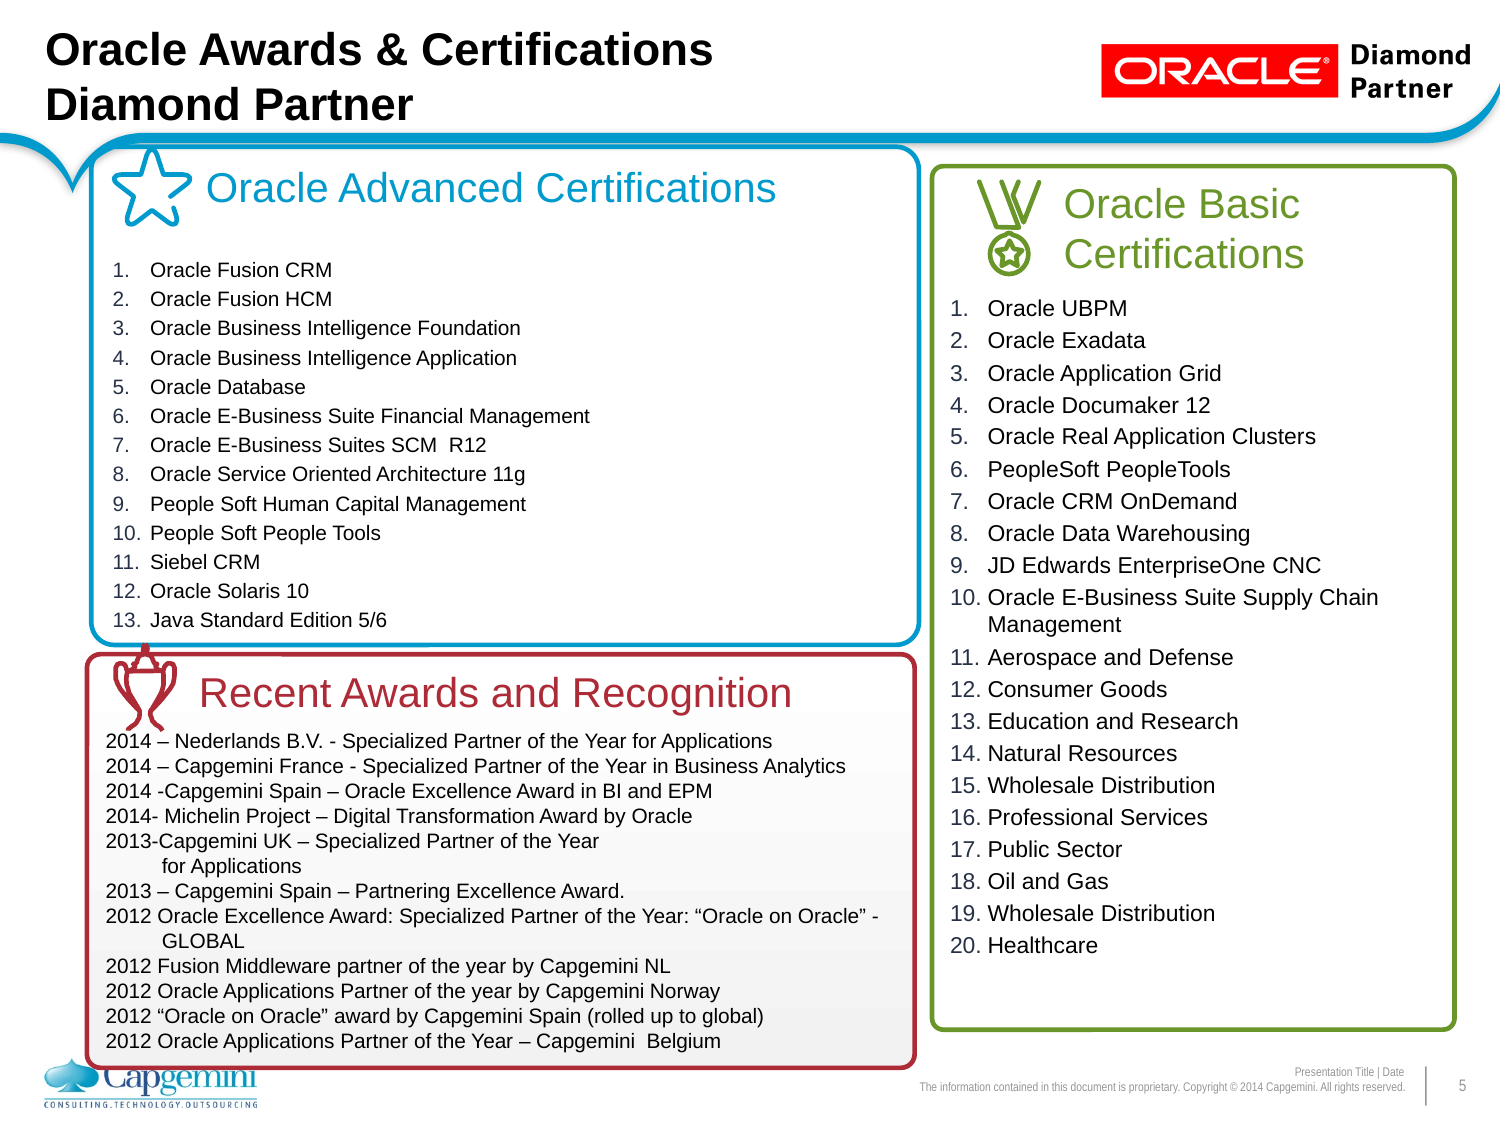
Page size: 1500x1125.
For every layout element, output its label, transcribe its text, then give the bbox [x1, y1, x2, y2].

text_box Oracle Advanced Certifications Oracle Fusion CRM Oracle Fusion HCM Oracle Business Intelligence Foundation Oracle Business Intelligence Application Oracle Database Oracle E-Business Suite Financial Management Oracle E-Business Suites SCM R12 Oracle Service Oriented Architecture 11g People Soft Human Capital Management People Soft People Tools Siebel CRM Oracle Solaris 10 Java Standard Edition 5/6 [89, 144, 922, 648]
text_box Oracle Basic Certifications Oracle UBPM Oracle Exadata Oracle Application Grid Oracle Documaker 12 Oracle Real Application Clusters PeopleSoft PeopleTools Oracle CRM OnDemand Oracle Data Warehousing JD Edwards EnterpriseOne CNC Oracle E-Business Suite Supply Chain Management Aerospace and Defense Consumer Goods Education and Research Natural Resources Wholesale Distribution Professional Services Public Sector Oil and Gas Wholesale Distribution Healthcare [929, 164, 1457, 1032]
text_box Recent Awards and Recognition 2014 – Nederlands B.V. - Specialized Partner of the Year for Applications 2014 – Capgemini France - Specialized Partner of the Year in Business Analytics 2014 -Capgemini Spain – Oracle Excellence Award in BI and EPM 2014- Michelin Project – Digital Transformation Award by Oracle 2013-Capgemini UK – Specialized Partner of the Year for Applications 2013 – Capgemini Spain – Partnering Excellence Award. 2012 Oracle Excellence Award: Specialized Partner of the Year: “Oracle on Oracle” - GLOBAL 2012 Fusion Middleware partner of the year by Capgemini NL 2012 Oracle Applications Partner of the year by Capgemini Norway 2012 “Oracle on Oracle” award by Capgemini Spain (rolled up to global) 2012 Oracle Applications Partner of the Year – Capgemini Belgium [84, 652, 917, 1070]
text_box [978, 181, 1040, 275]
text_box [114, 149, 190, 225]
picture [1094, 40, 1489, 99]
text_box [115, 643, 175, 731]
picture [44, 1058, 257, 1108]
title Oracle Awards & Certifications Diamond Partner [0, 3, 1448, 140]
